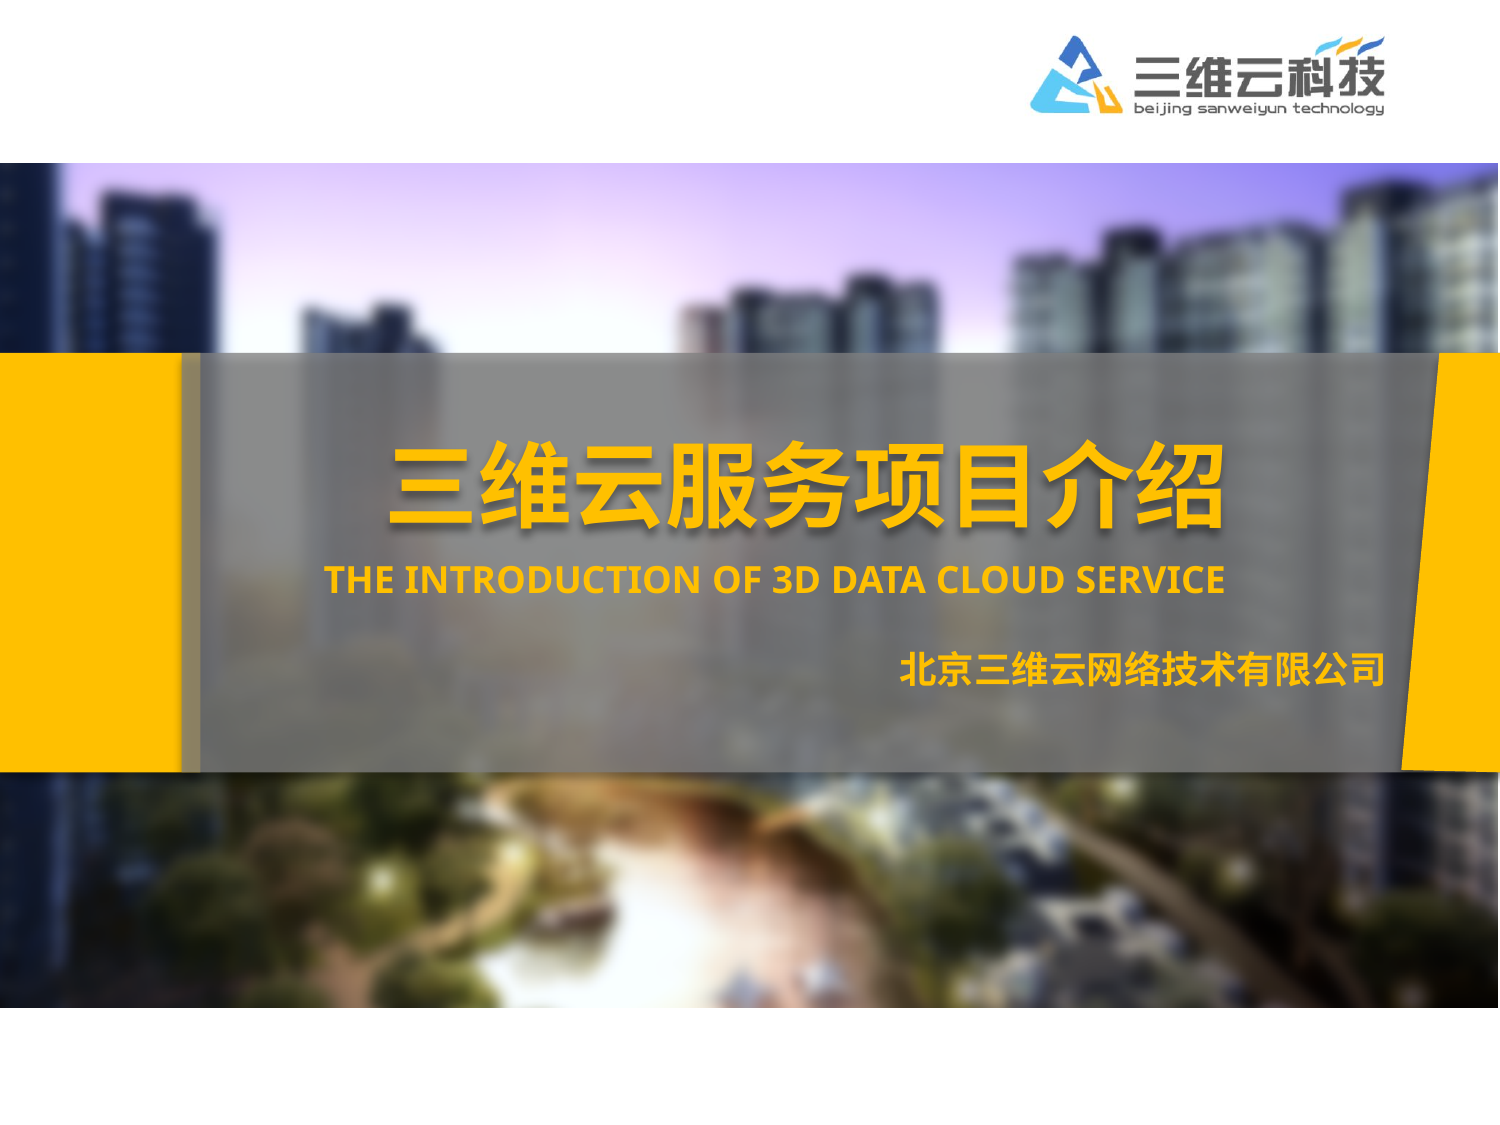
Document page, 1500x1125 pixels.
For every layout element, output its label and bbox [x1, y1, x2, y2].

text_box [181, 352, 1500, 773]
picture [0, 0, 1500, 1008]
